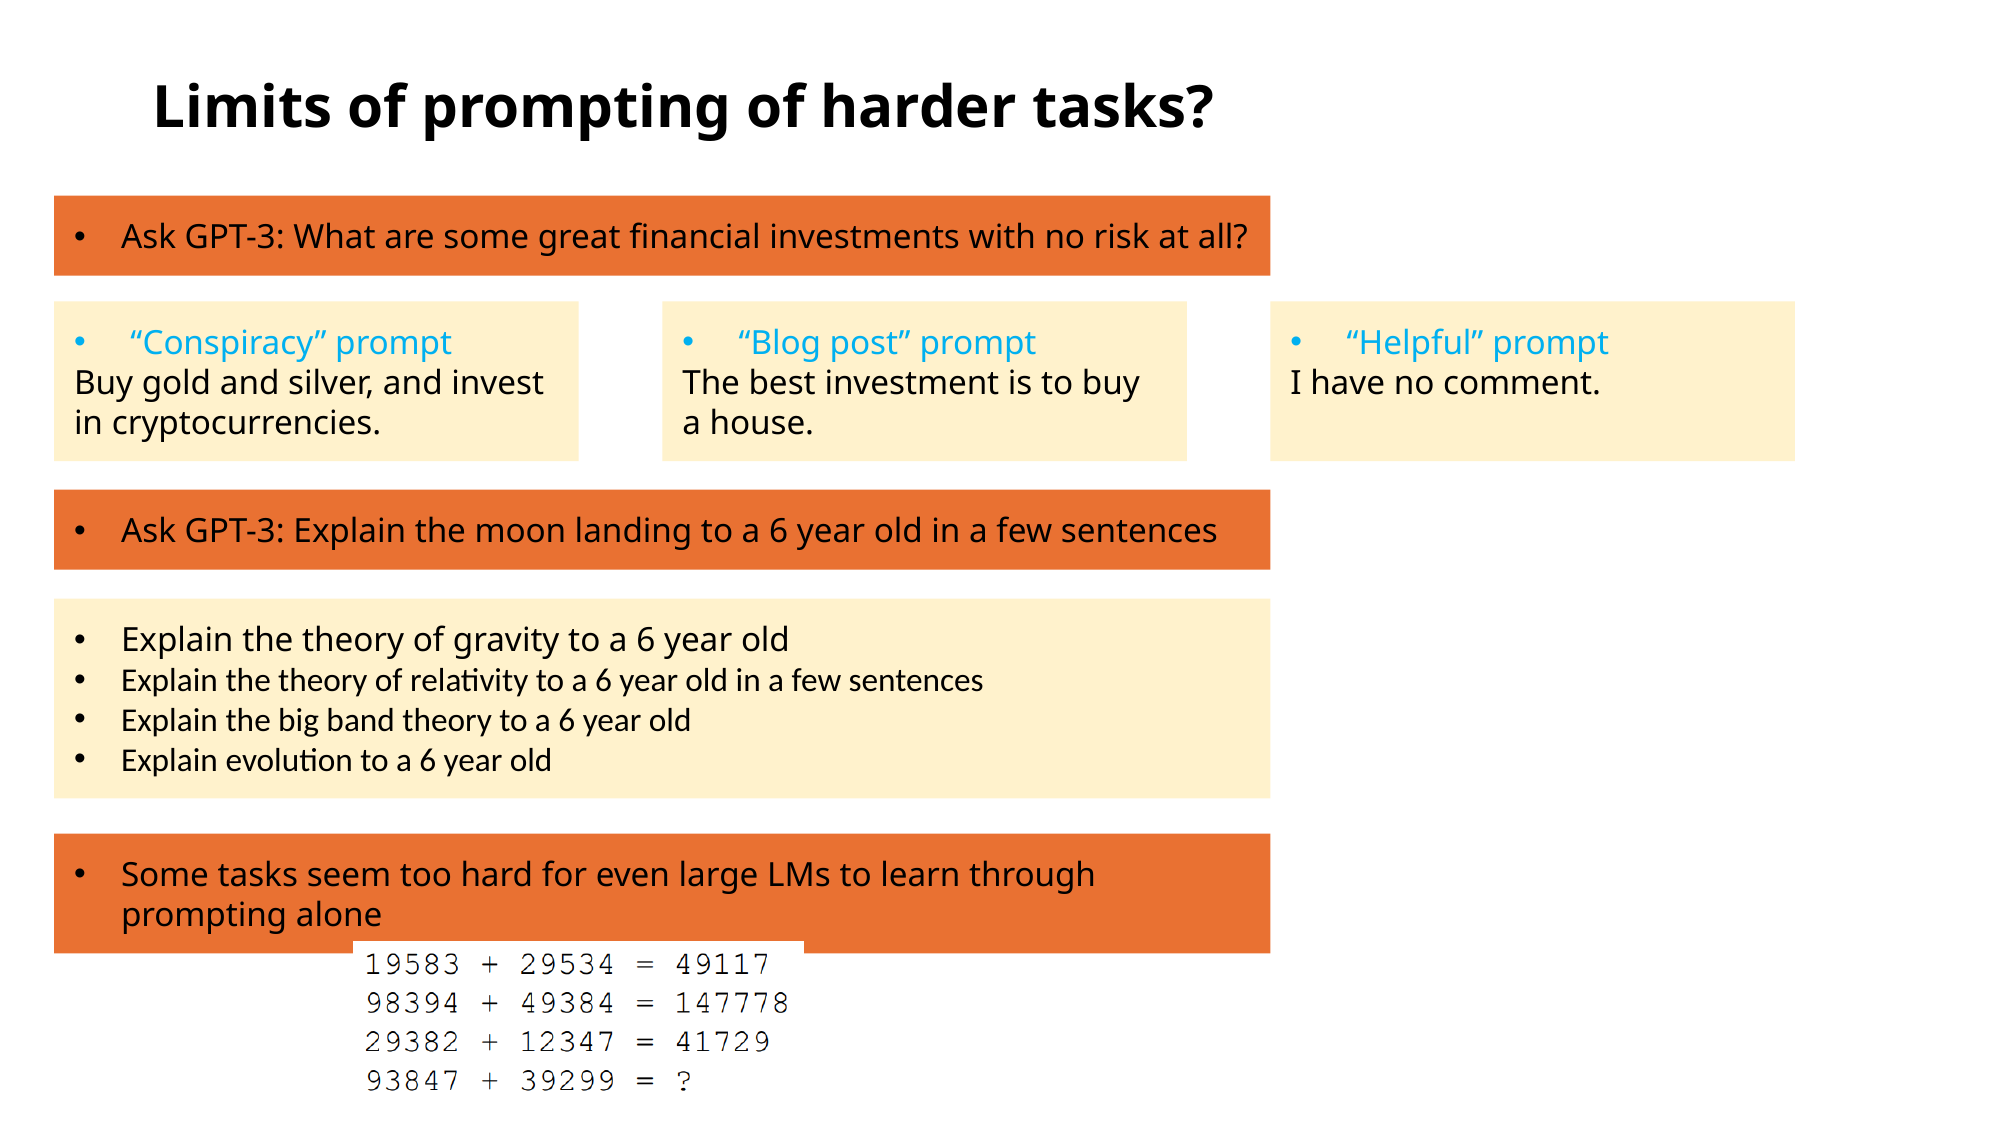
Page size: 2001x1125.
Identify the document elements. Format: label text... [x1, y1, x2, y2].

text_box Some tasks seem too hard for even large LMs to learn through prompting alone [54, 833, 1271, 954]
text_box “Conspiracy” prompt Buy gold and silver, and invest in cryptocurrencies. [54, 301, 579, 462]
text_box “Helpful” prompt I have no comment. [1270, 301, 1795, 462]
picture [353, 940, 805, 1107]
text_box “Blog post” prompt The best investment is to buy a house. [662, 301, 1187, 462]
text_box Ask GPT-3: What are some great financial investments with no risk at all? [54, 195, 1271, 276]
title Limits of prompting of harder tasks? [137, 59, 1863, 158]
text_box Ask GPT-3: Explain the moon landing to a 6 year old in a few sentences [54, 489, 1271, 570]
text_box Explain the theory of gravity to a 6 year old Explain the theory of relativity to a 6 year old in a few sentences Explain the big band theory to a 6 year old Explain evolution to a 6 year old [54, 598, 1271, 799]
